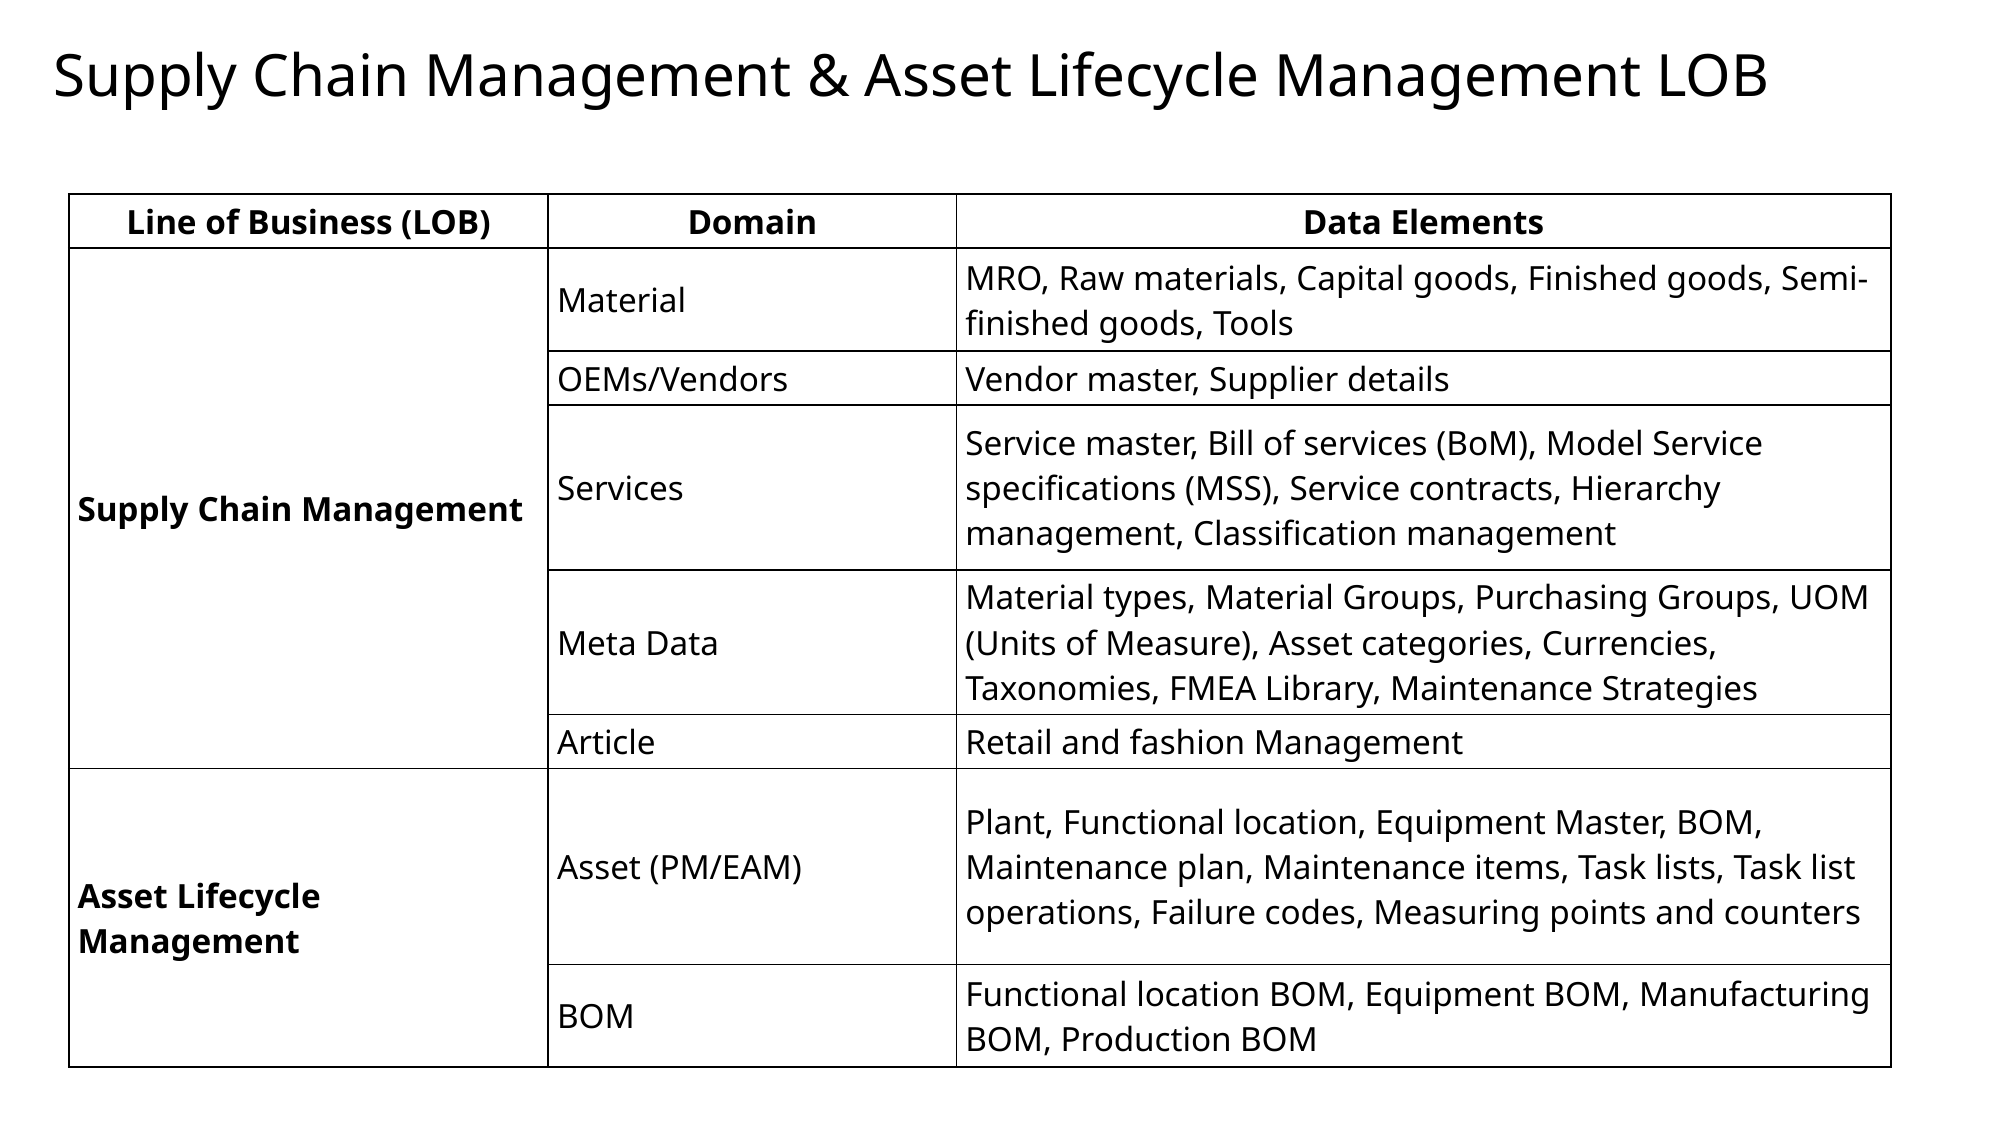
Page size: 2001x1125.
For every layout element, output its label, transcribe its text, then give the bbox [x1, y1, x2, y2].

table_header Data Elements [957, 195, 1890, 247]
table_cell Service master, Bill of services (BoM), Model Service specifications (MSS), Service contracts, Hierarchy management, Classification management [957, 406, 1890, 569]
table_cell Services [549, 406, 956, 569]
table_cell Retail and fashion Management [957, 715, 1890, 768]
table_cell Article [549, 715, 956, 768]
table_cell BOM [549, 965, 956, 1066]
table_header Line of Business (LOB) [70, 195, 547, 247]
table_cell Asset Lifecycle Management [70, 769, 547, 1066]
table_cell Material types, Material Groups, Purchasing Groups, UOM (Units of Measure), Asset categories, Currencies, Taxonomies, FMEA Library, Maintenance Strategies [957, 571, 1890, 714]
table_cell Material [549, 249, 956, 350]
table_cell Supply Chain Management [70, 249, 547, 768]
table_cell Plant, Functional location, Equipment Master, BOM, Maintenance plan, Maintenance items, Task lists, Task list operations, Failure codes, Measuring points and counters [957, 769, 1890, 964]
table_cell OEMs/Vendors [549, 352, 956, 404]
table_header Domain [549, 195, 956, 247]
table_cell Vendor master, Supplier details [957, 352, 1890, 404]
table_cell MRO, Raw materials, Capital goods, Finished goods, Semi-finished goods, Tools [957, 249, 1890, 350]
table_cell Meta Data [549, 571, 956, 714]
table_cell Asset (PM/EAM) [549, 769, 956, 964]
text_box Supply Chain Management & Asset Lifecycle Management LOB [38, 30, 1980, 116]
table_cell Functional location BOM, Equipment BOM, Manufacturing BOM, Production BOM [957, 965, 1890, 1066]
